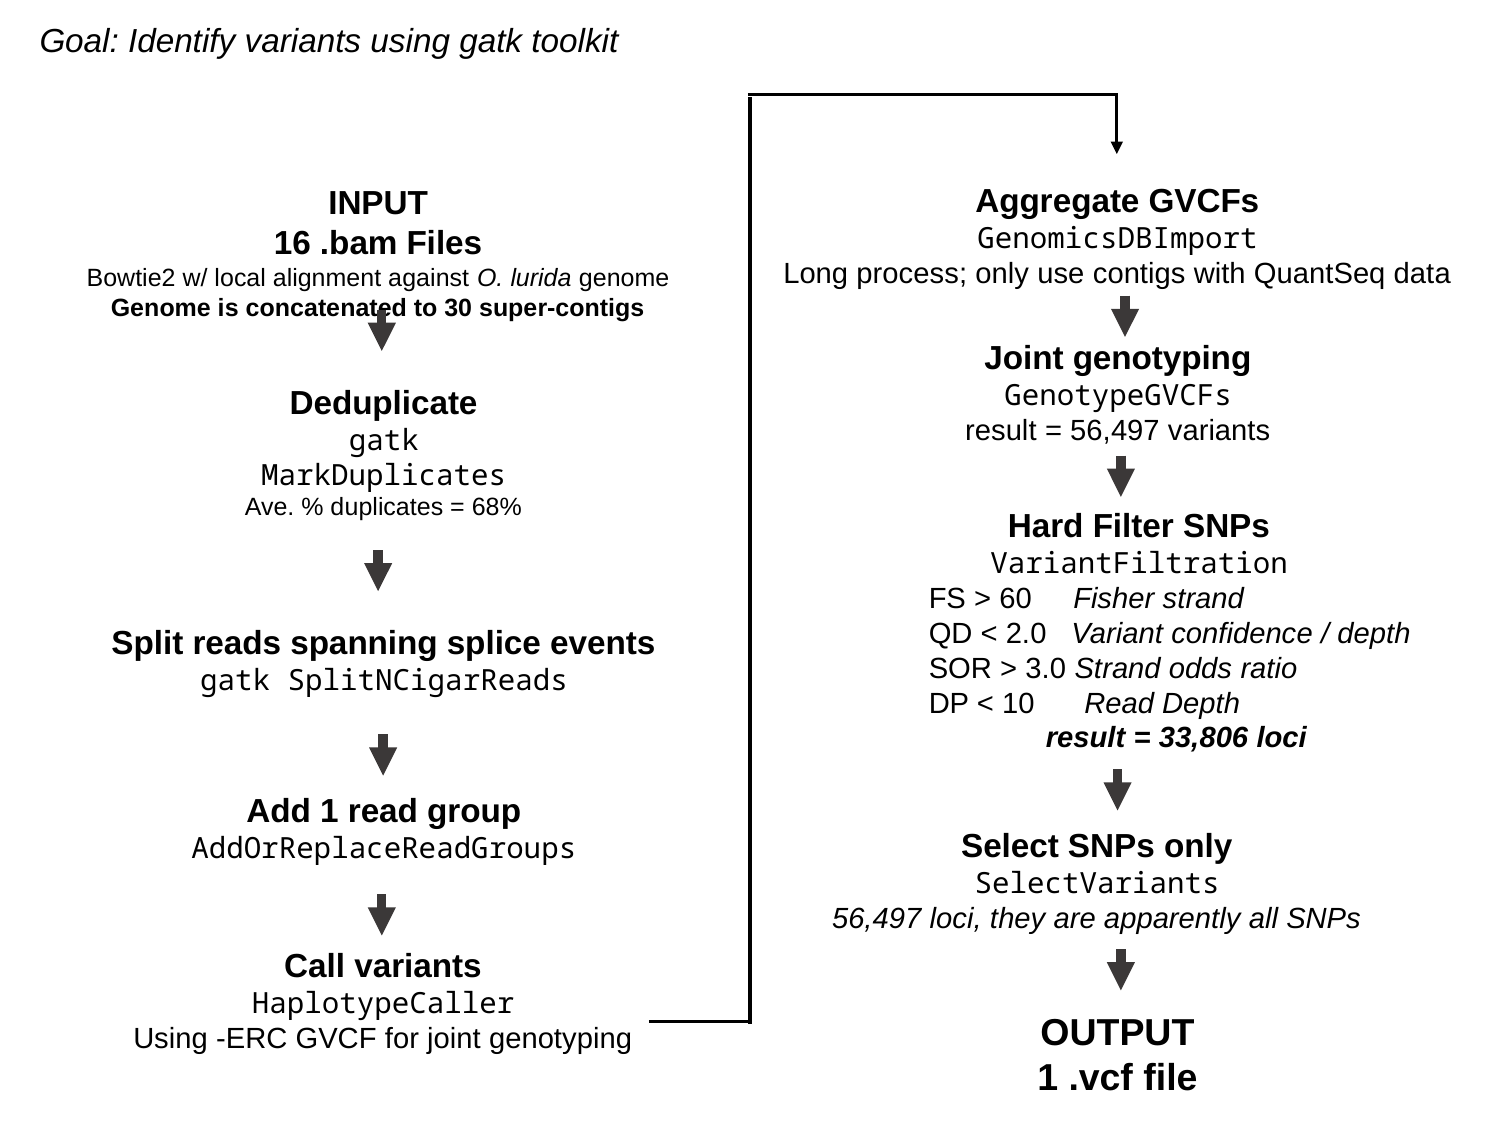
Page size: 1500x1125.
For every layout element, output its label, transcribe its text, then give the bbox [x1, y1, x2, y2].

text_box Deduplicate gatk MarkDuplicates Ave. % duplicates = 68% [220, 373, 547, 529]
text_box Aggregate GVCFs GenomicsDBImport Long process; only use contigs with QuantSeq data [768, 172, 1467, 297]
text_box Hard Filter SNPs VariantFiltration FS > 60 Fisher strand QD < 2.0 Variant confidence / depth SOR > 3.0 Strand odds ratio DP < 10 Read Depth result = 33,806 loci [839, 496, 1440, 762]
text_box Add 1 read group AddOrReplaceReadGroups [176, 781, 592, 872]
text_box Call variants HaplotypeCaller Using -ERC GVCF for joint genotyping [118, 937, 648, 1062]
text_box INPUT 16 .bam Files Bowtie2 w/ local alignment against O. lurida genome Genome is concatenated to 30 super-contigs [70, 173, 687, 329]
text_box Split reads spanning splice events gatk SplitNCigarReads [96, 613, 672, 704]
text_box Goal: Identify variants using gatk toolkit [24, 11, 635, 67]
text_box OUTPUT 1 .vcf file [1001, 1000, 1234, 1106]
text_box Joint genotyping GenotypeGVCFs result = 56,497 variants [950, 329, 1286, 454]
text_box Select SNPs only SelectVariants 56,497 loci, they are apparently all SNPs [813, 816, 1381, 942]
